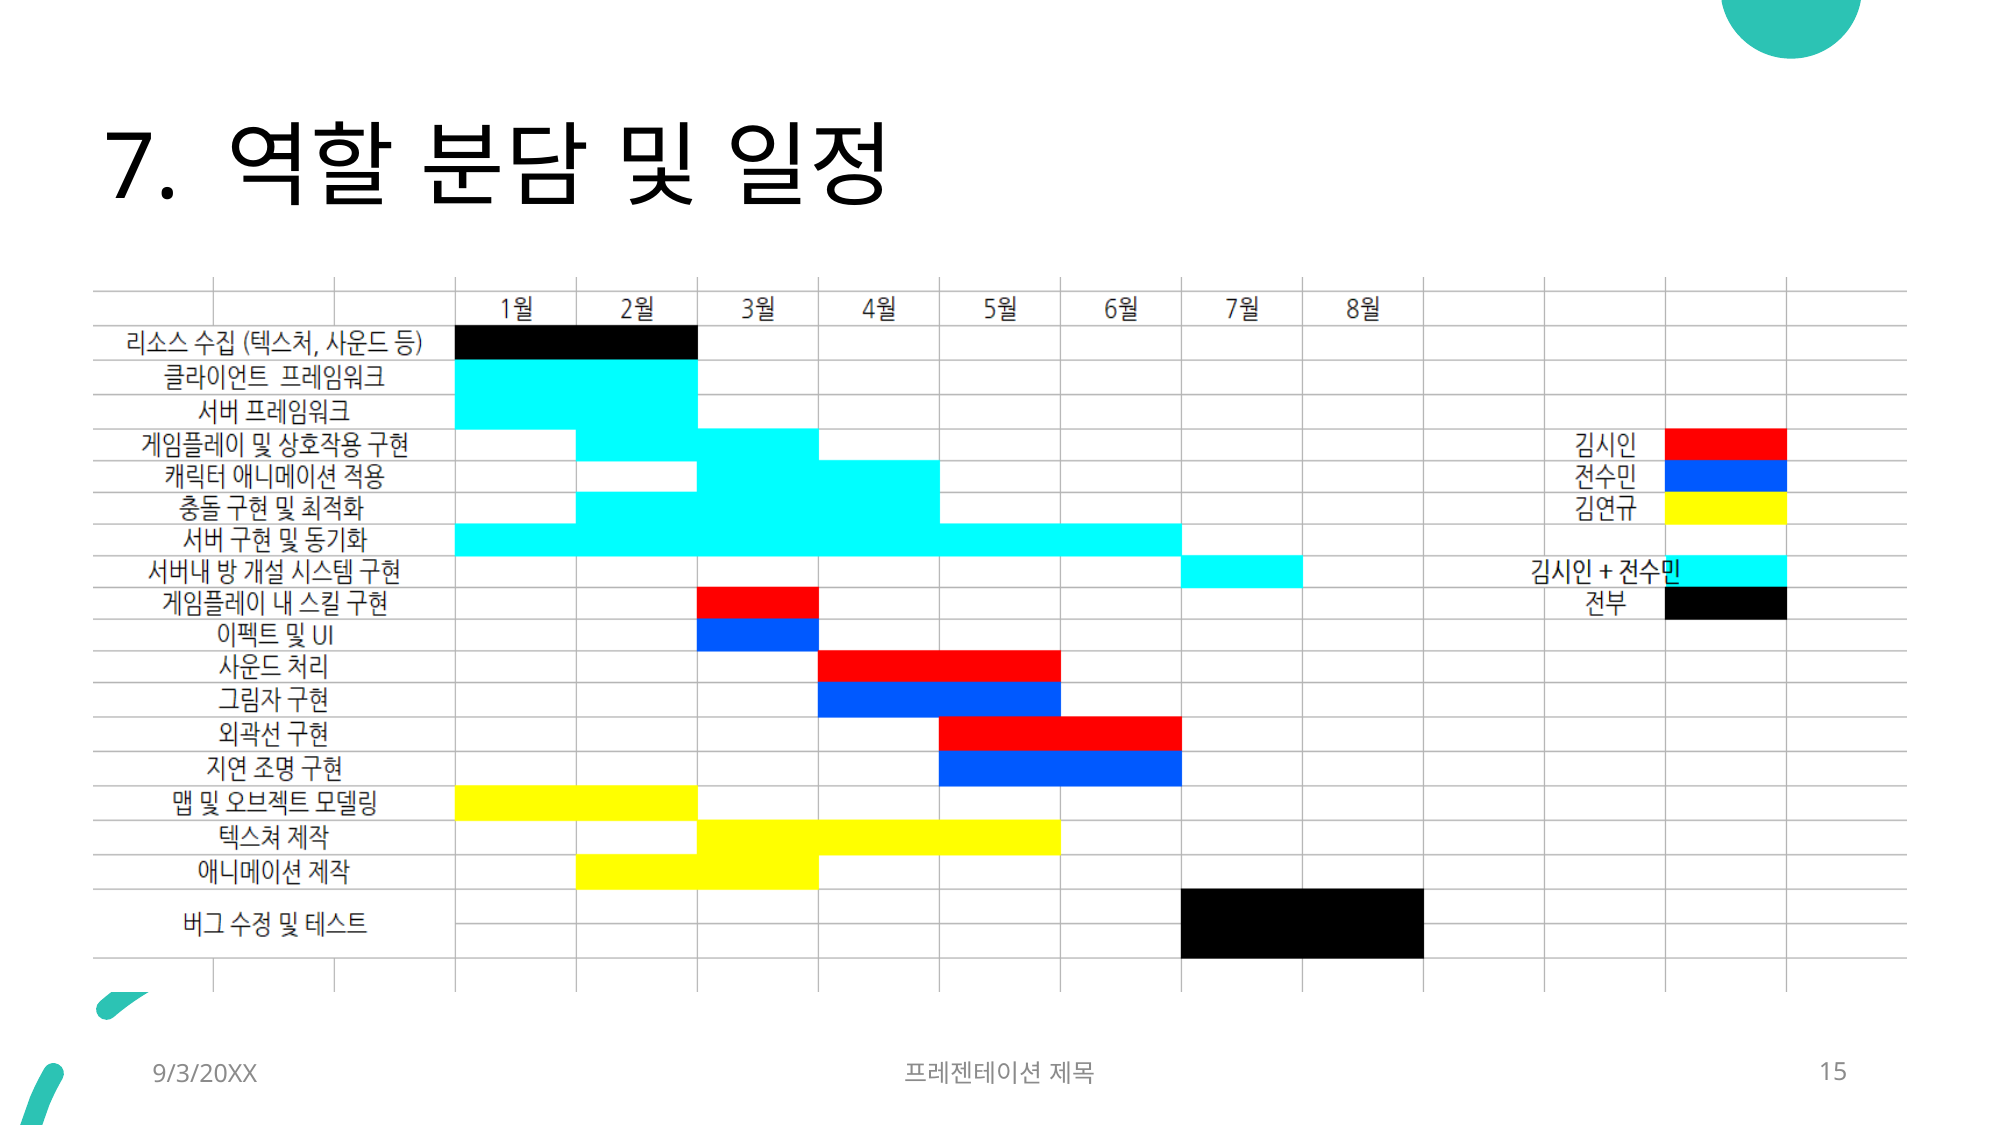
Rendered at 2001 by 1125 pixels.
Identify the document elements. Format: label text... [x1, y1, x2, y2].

picture [93, 277, 1907, 992]
text_box 7. 역할 분담 및 일정 [88, 59, 1814, 278]
slide_number 15 [1412, 1042, 1863, 1103]
footer 프레젠테이션 제목 [662, 1042, 1338, 1103]
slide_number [137, 1042, 588, 1103]
